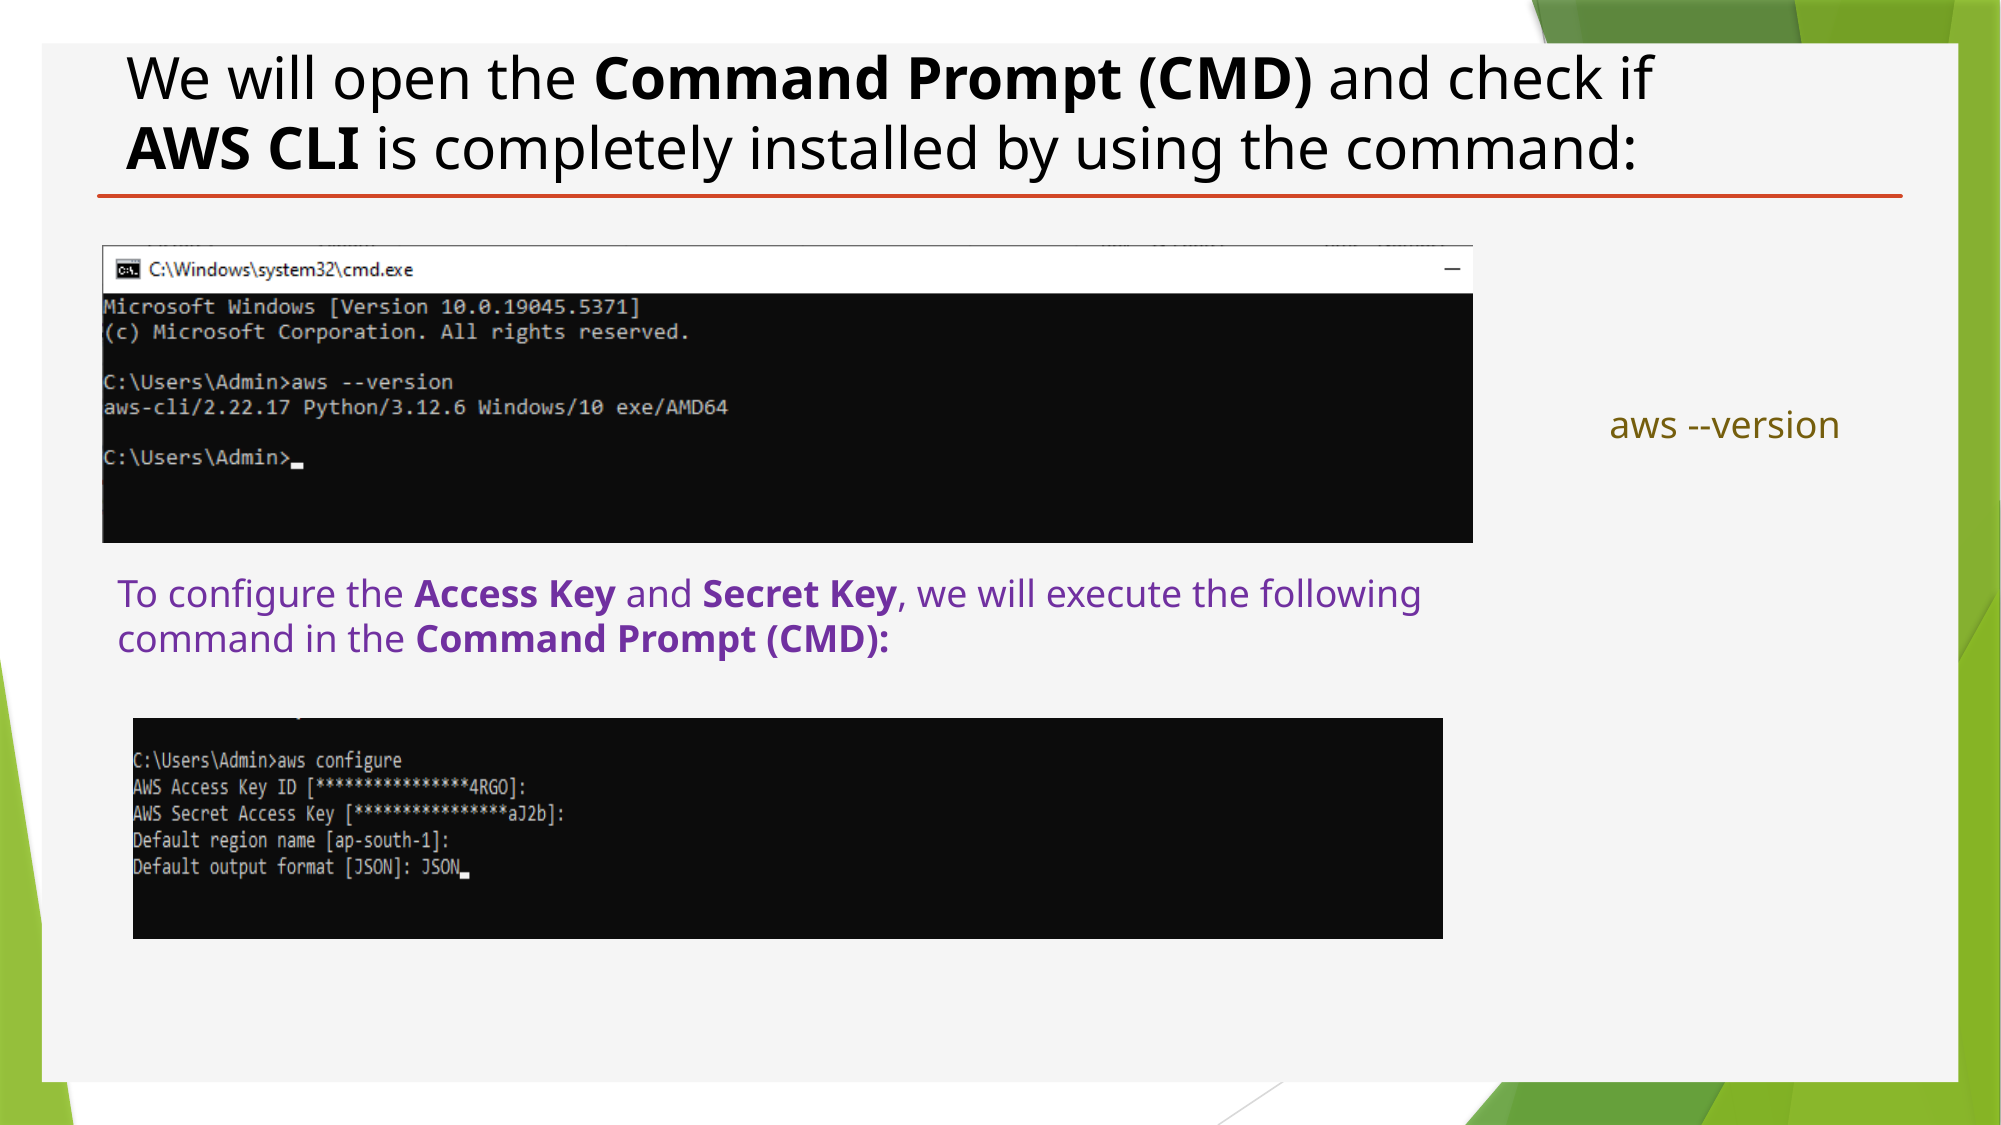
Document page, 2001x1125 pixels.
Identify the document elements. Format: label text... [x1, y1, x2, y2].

text_box To configure the Access Key and Secret Key, we will execute the following command in the Command Prompt (CMD): [102, 562, 1473, 668]
title We will open the Command Prompt (CMD) and check if AWS CLI is completely installed by using the command: [111, 33, 1755, 187]
picture [132, 717, 1443, 940]
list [101, 245, 1474, 544]
text_box aws --version [1563, 394, 1887, 454]
